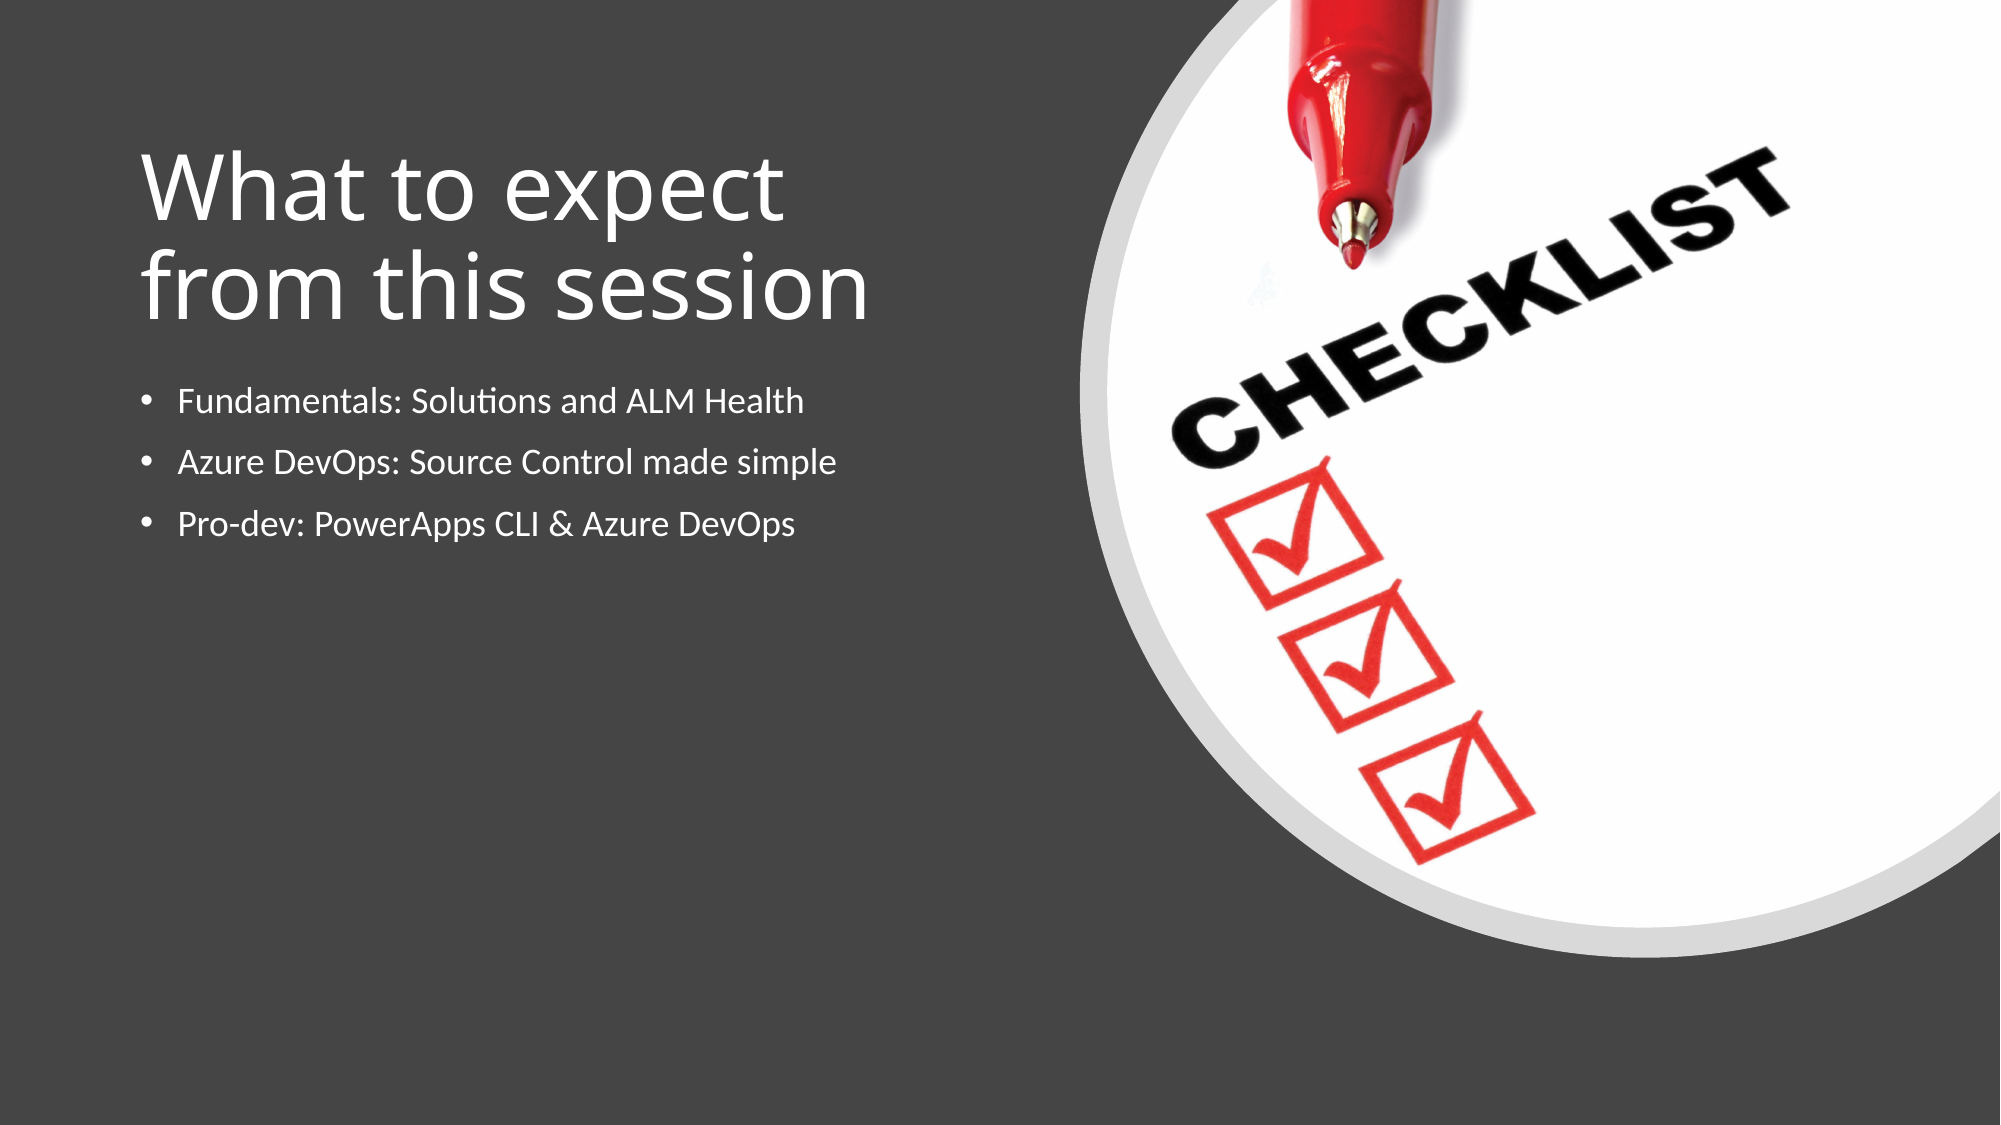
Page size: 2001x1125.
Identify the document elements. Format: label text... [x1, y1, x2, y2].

list Fundamentals: Solutions and ALM Health Azure DevOps: Source Control made simple Pro-dev: PowerApps CLI & Azure DevOps [125, 373, 997, 928]
title What to expect from this session [125, 131, 997, 350]
text_box [1460, 928, 1830, 959]
picture [1107, 0, 2000, 928]
text_box [1078, 215, 1107, 570]
